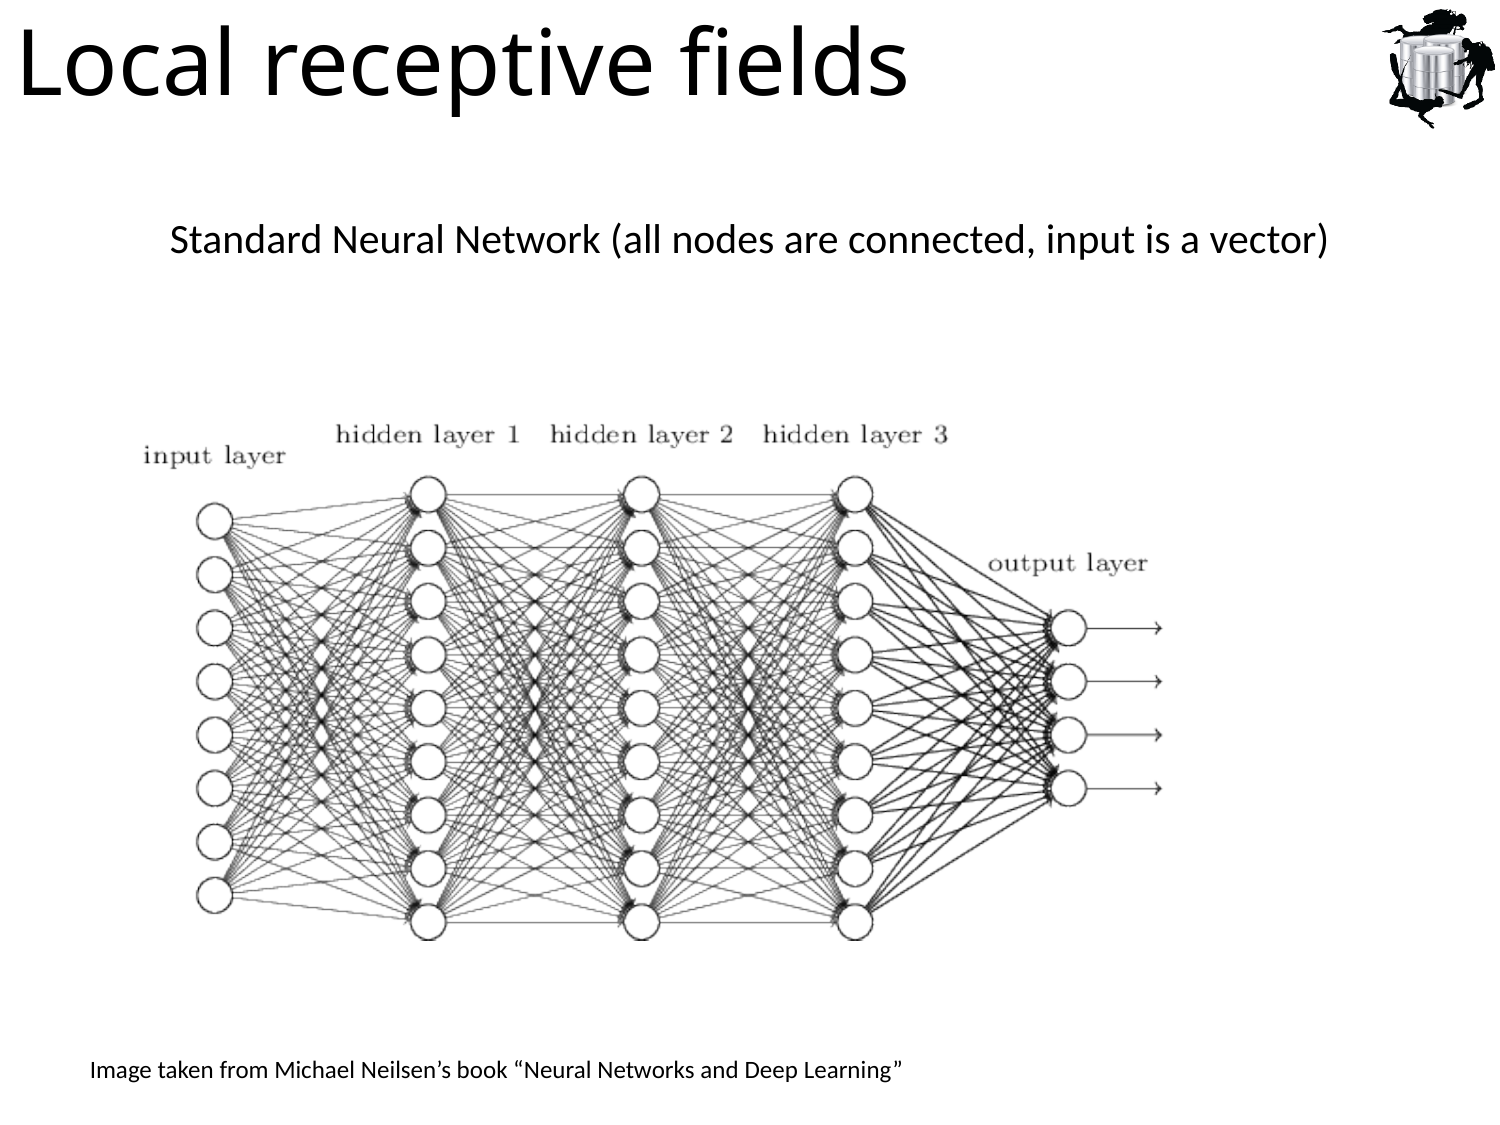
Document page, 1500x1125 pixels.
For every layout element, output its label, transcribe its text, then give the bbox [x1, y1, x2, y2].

title Local receptive fields [0, 0, 1377, 131]
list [134, 415, 1188, 941]
picture [1377, 5, 1498, 131]
text_box Image taken from Michael Neilsen’s book “Neural Networks and Deep Learning” [74, 1046, 1425, 1092]
text_box Standard Neural Network (all nodes are connected, input is a vector) [0, 204, 1500, 270]
